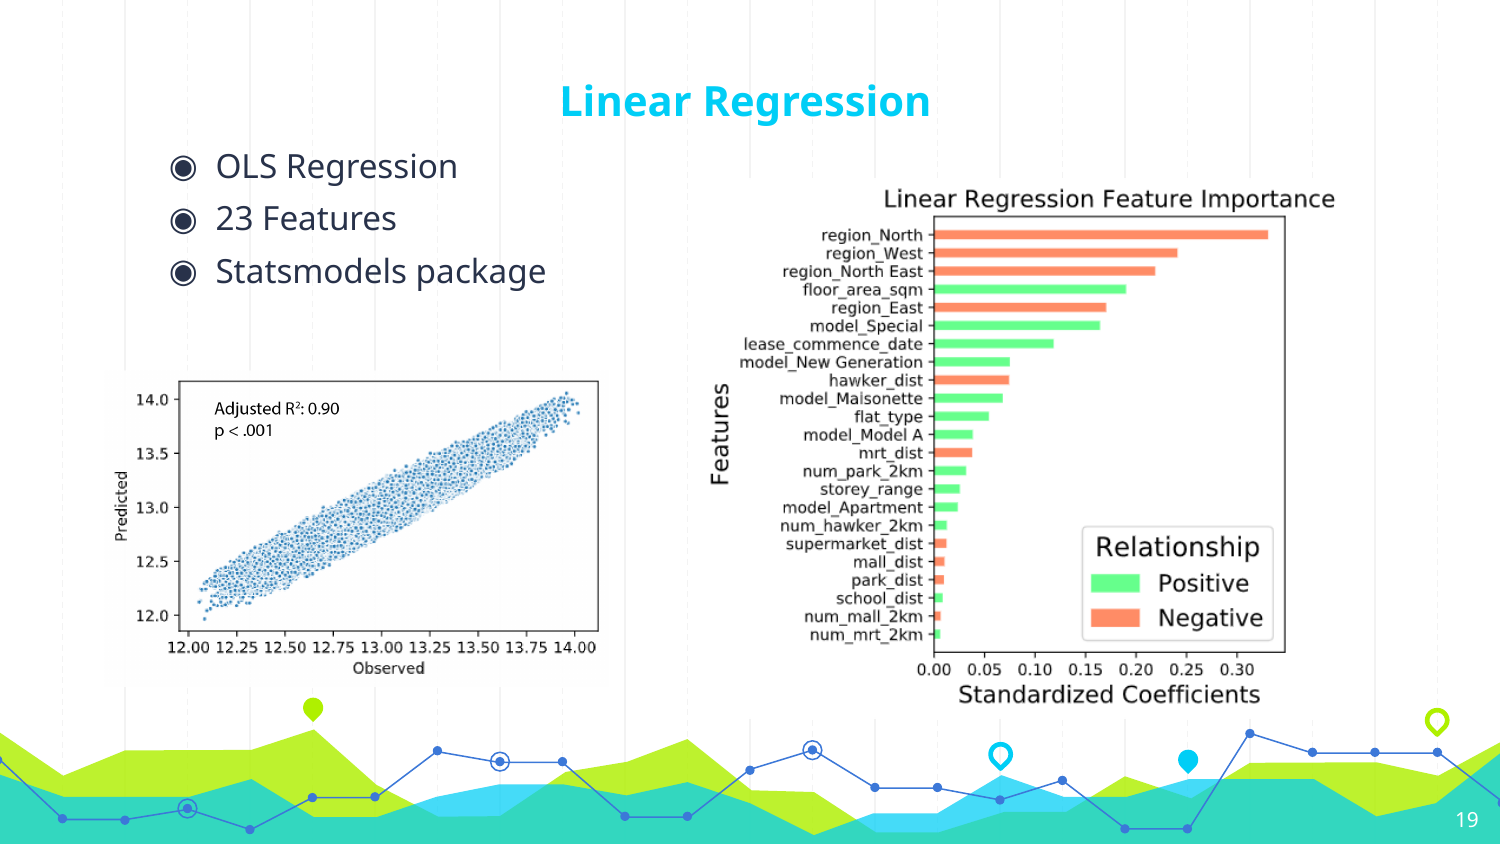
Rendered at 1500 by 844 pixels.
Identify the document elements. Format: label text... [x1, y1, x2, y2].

picture [104, 370, 610, 687]
text_box OLS Regression 23 Features Statsmodels package [153, 130, 643, 319]
title Linear Regression [171, 22, 1320, 140]
picture [699, 178, 1347, 719]
slide_number 19 [1403, 791, 1494, 844]
